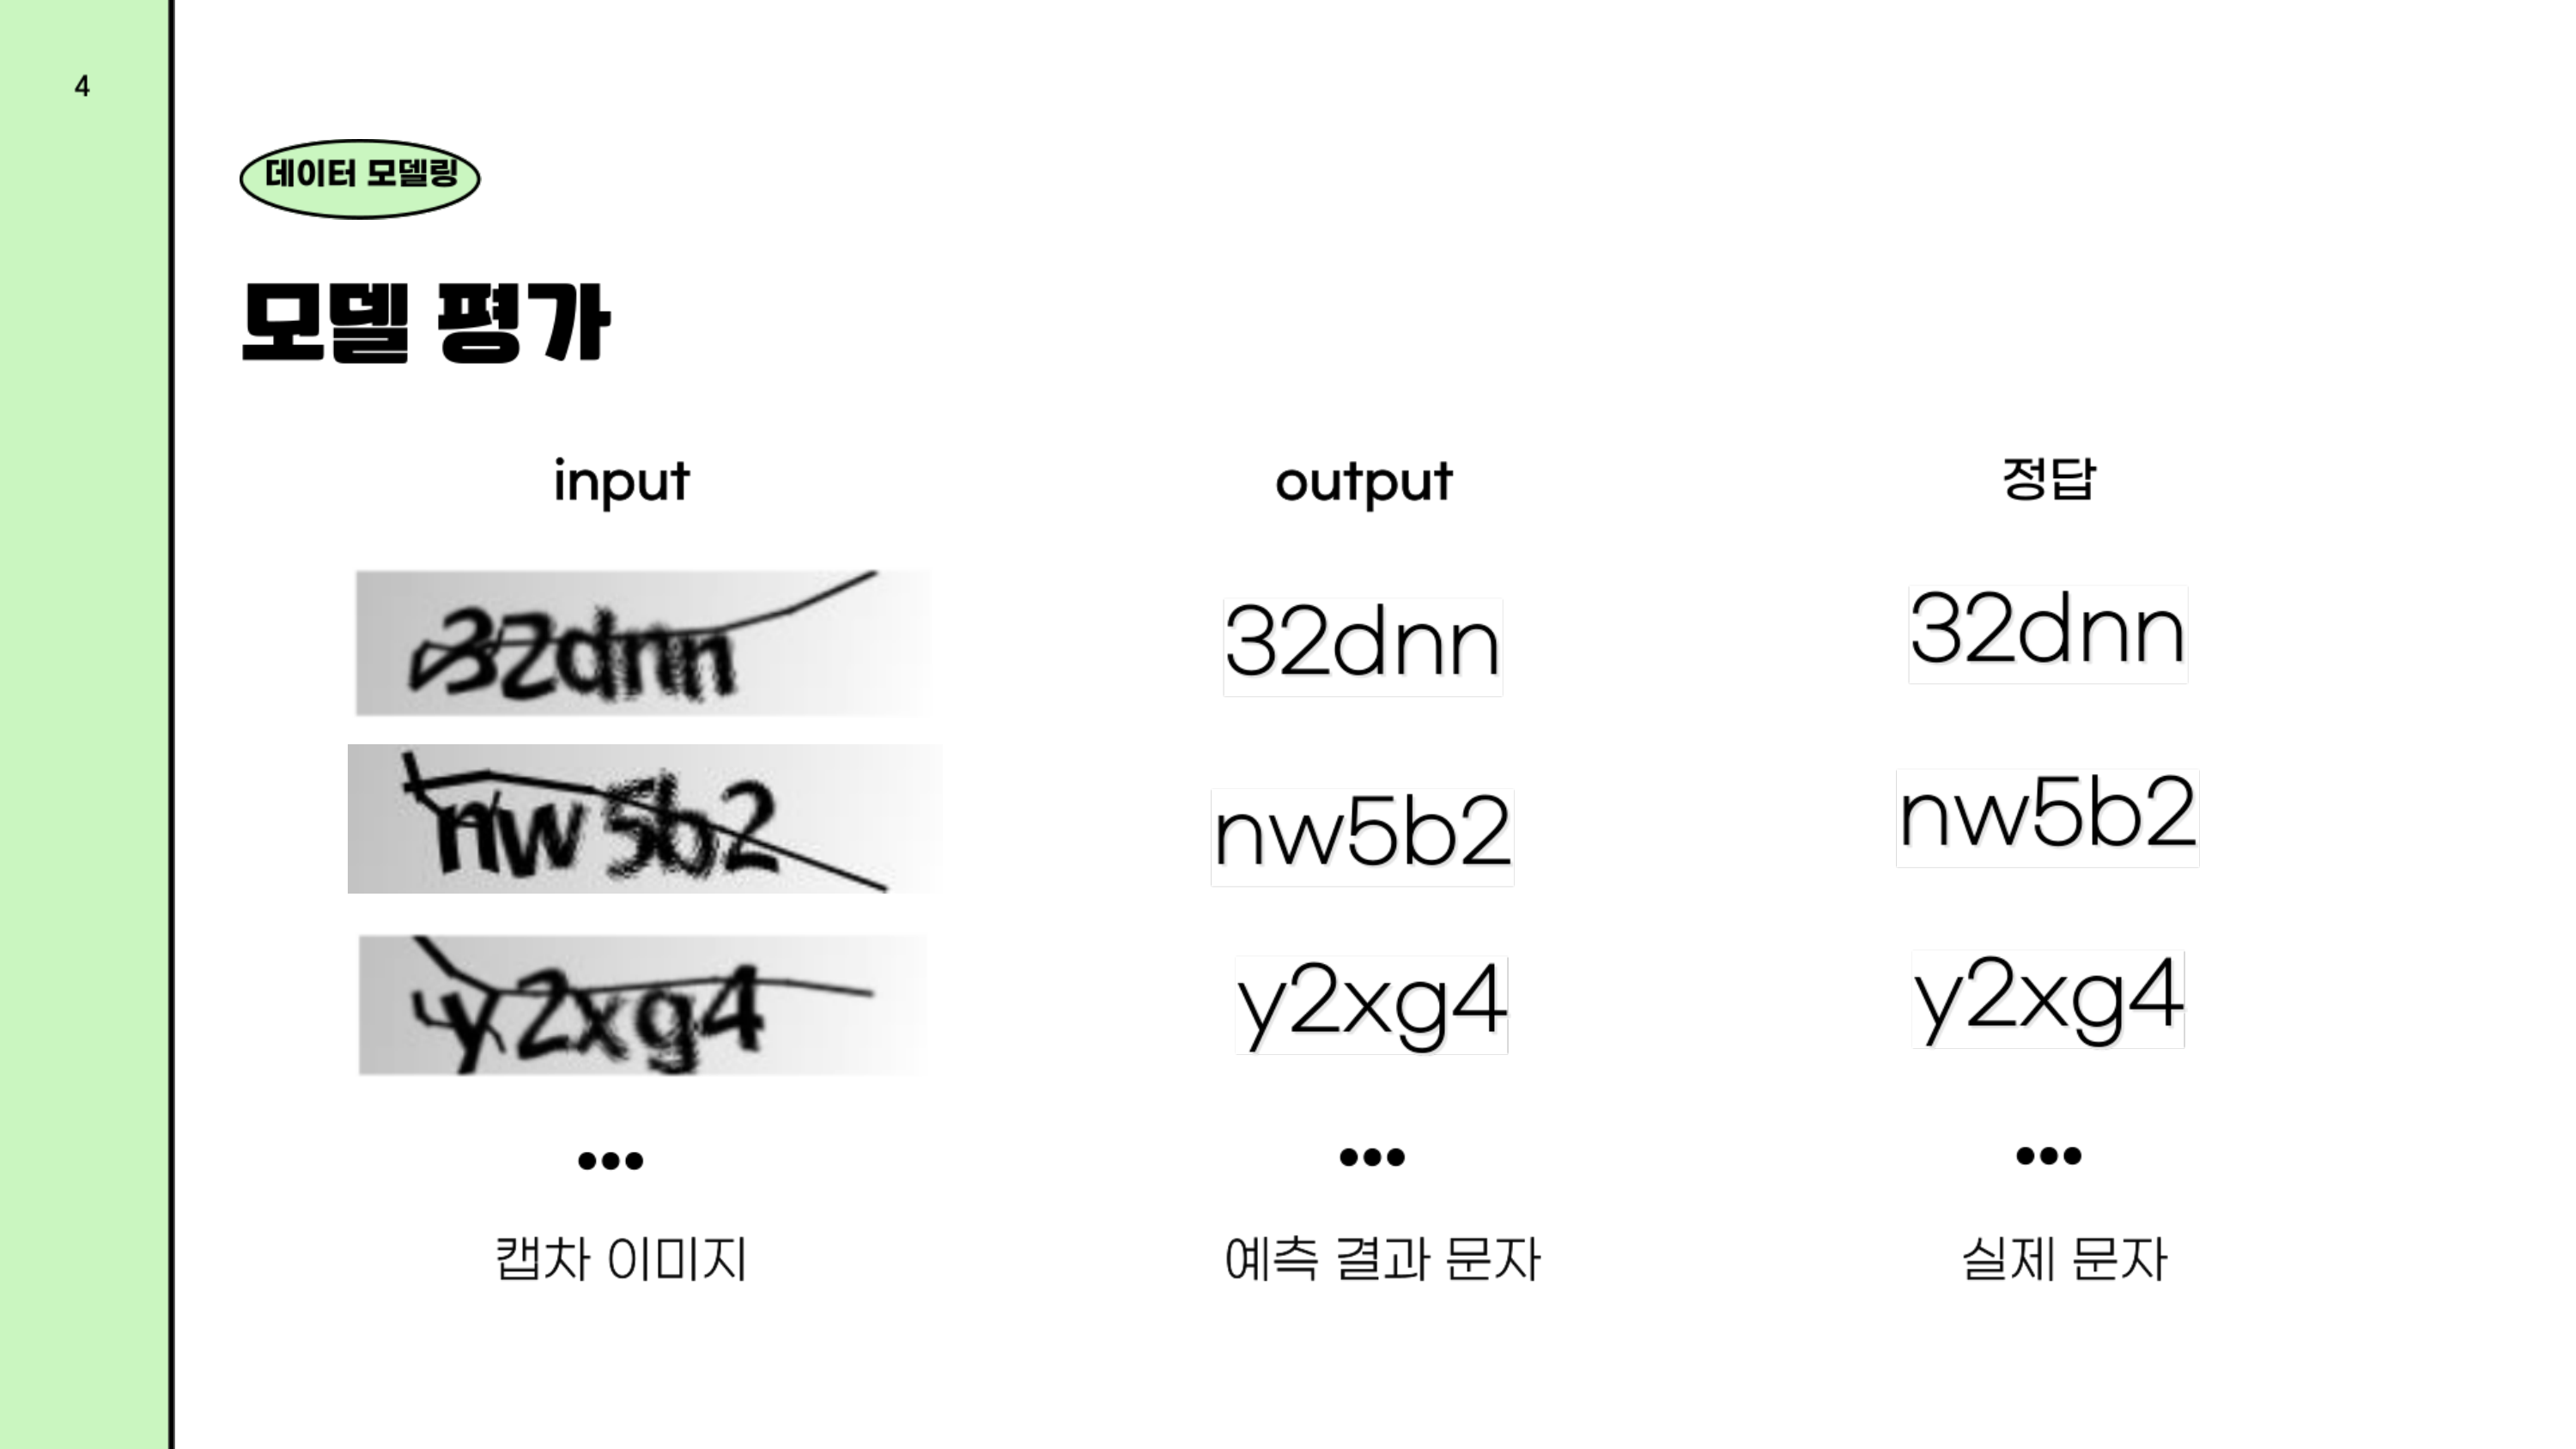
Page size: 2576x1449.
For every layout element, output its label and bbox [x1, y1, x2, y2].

picture [226, 252, 652, 421]
picture [0, 0, 175, 1449]
text_box [168, 442, 2233, 1304]
picture [239, 139, 483, 220]
